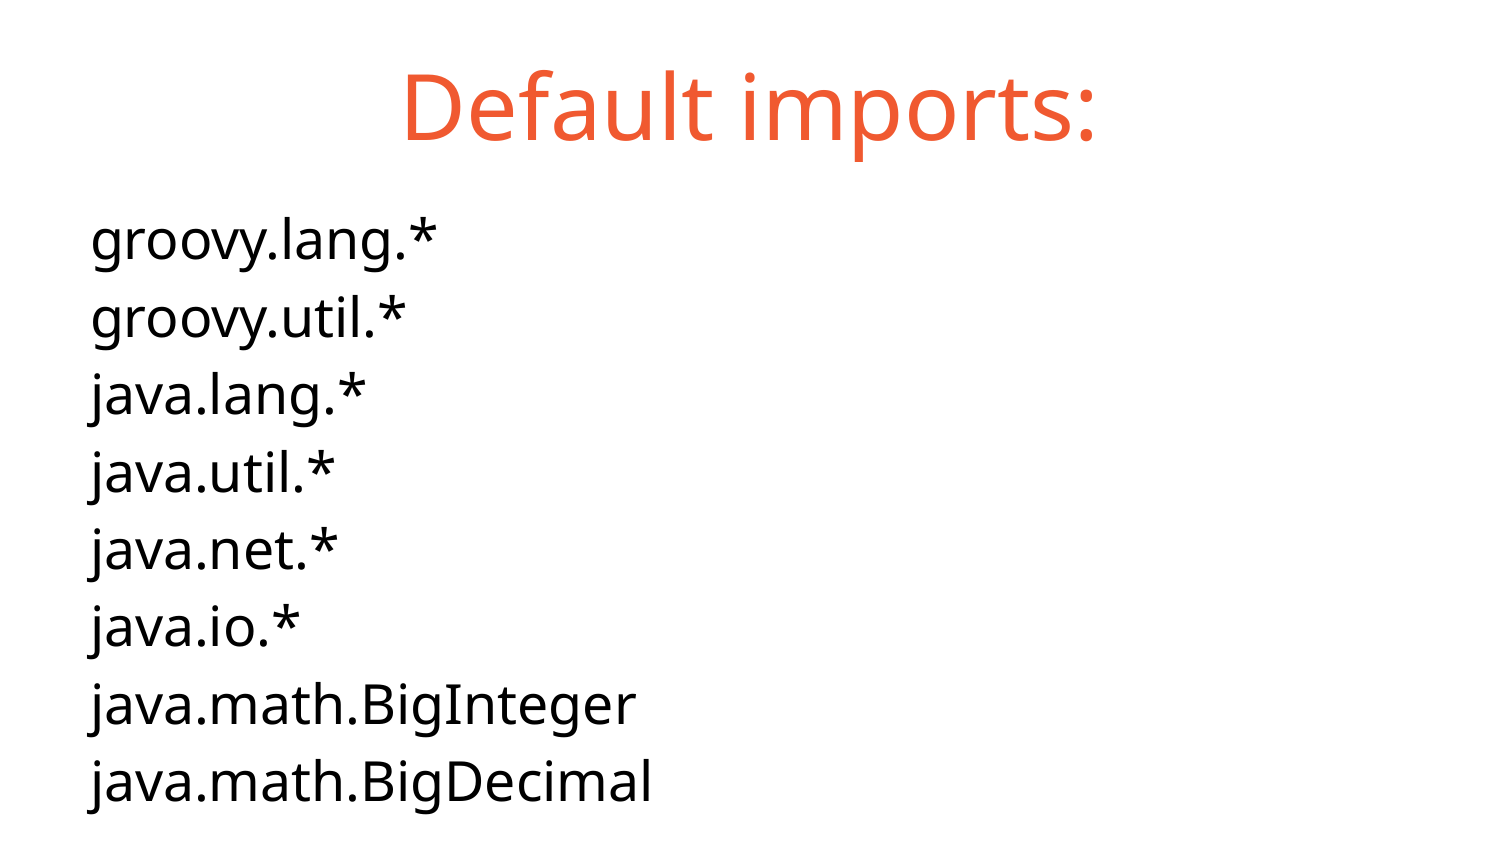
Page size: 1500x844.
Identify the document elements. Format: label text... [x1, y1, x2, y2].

title Default imports: [75, 33, 1425, 175]
list groovy.lang.* groovy.util.* java.lang.* java.util.* java.net.* java.io.* java.math.BigInteger java.math.BigDecimal [75, 196, 1425, 823]
